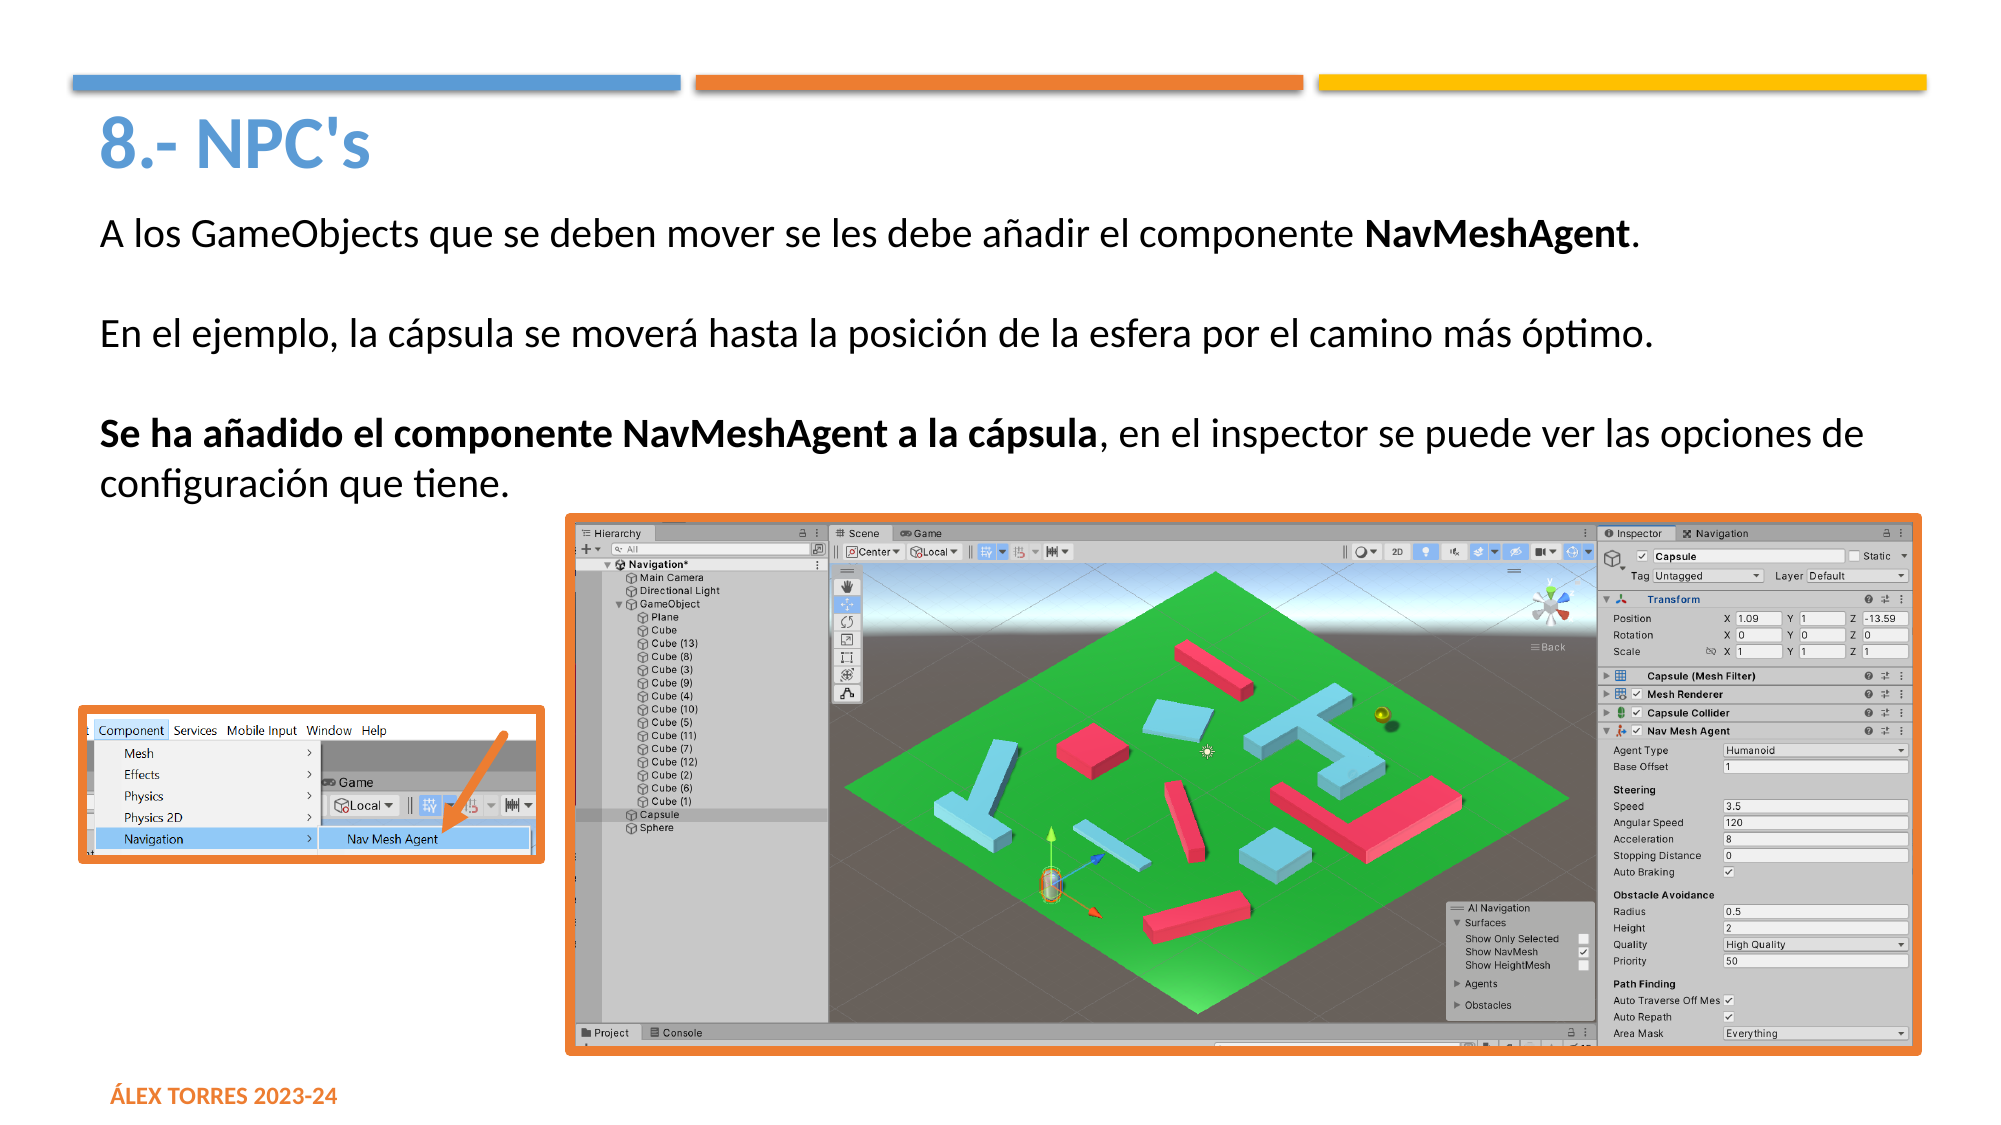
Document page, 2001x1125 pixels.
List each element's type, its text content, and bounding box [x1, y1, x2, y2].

text_box A los GameObjects que se deben mover se les debe añadir el componente NavMeshAgent. En el ejemplo, la cápsula se moverá hasta la posición de la esfera por el camino más óptimo. Se ha añadido el componente NavMeshAgent a la cápsula, en el inspector se puede ver las opciones de configuración que tiene. [85, 190, 1915, 1074]
picture [86, 713, 537, 856]
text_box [441, 734, 505, 835]
picture [574, 521, 1914, 1047]
text_box 8.- NPC's [85, 78, 1915, 188]
